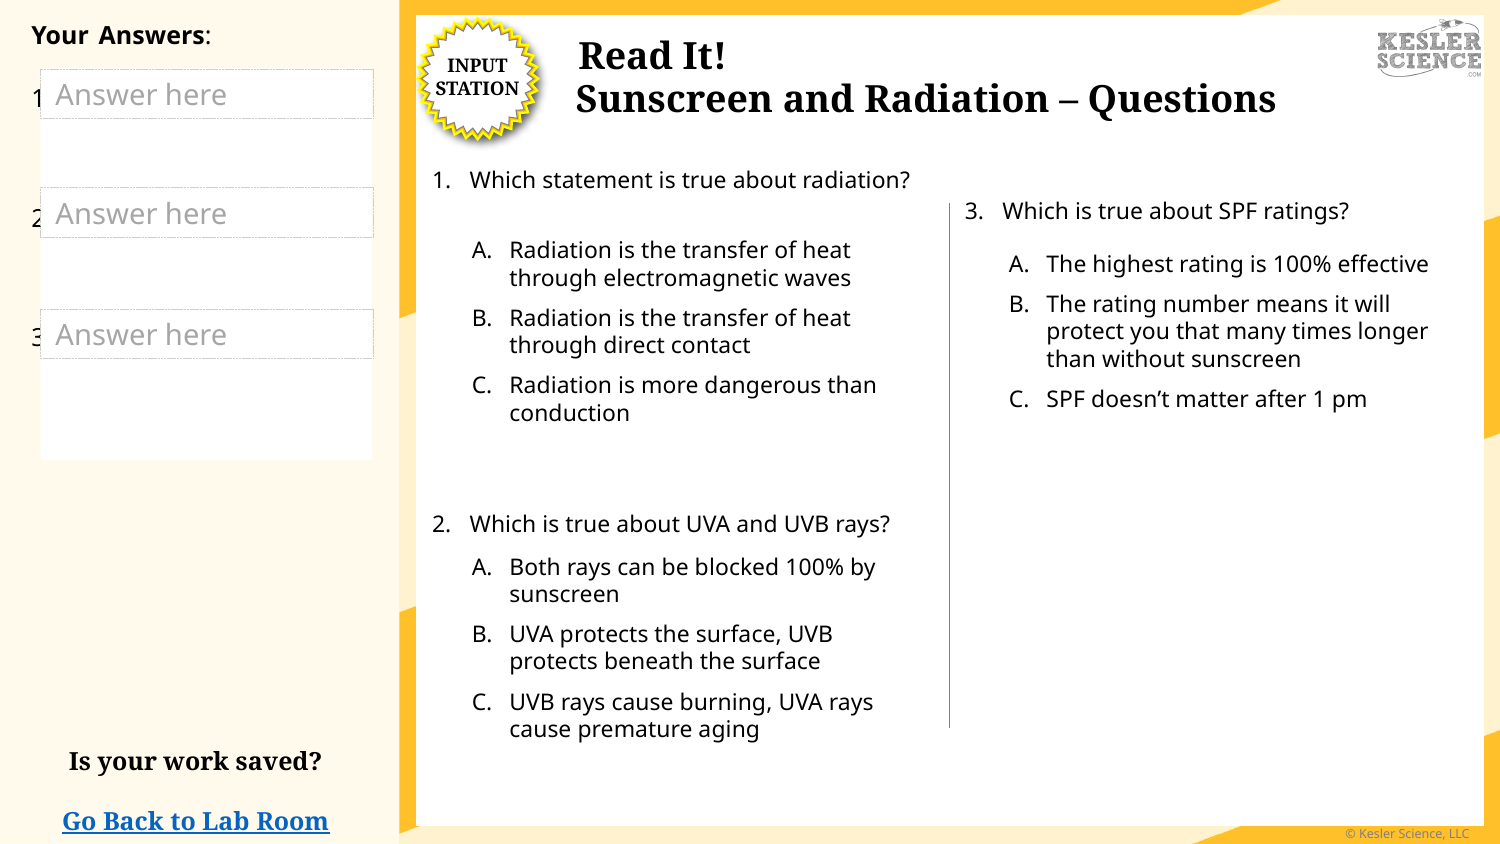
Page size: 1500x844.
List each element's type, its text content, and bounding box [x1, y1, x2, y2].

text_box Answer here [40, 69, 374, 119]
picture [400, 0, 1500, 844]
text_box Answer here [40, 187, 374, 238]
text_box Is your work saved? Go Back to Lab Room [34, 737, 358, 844]
text_box Answer here [40, 309, 374, 359]
